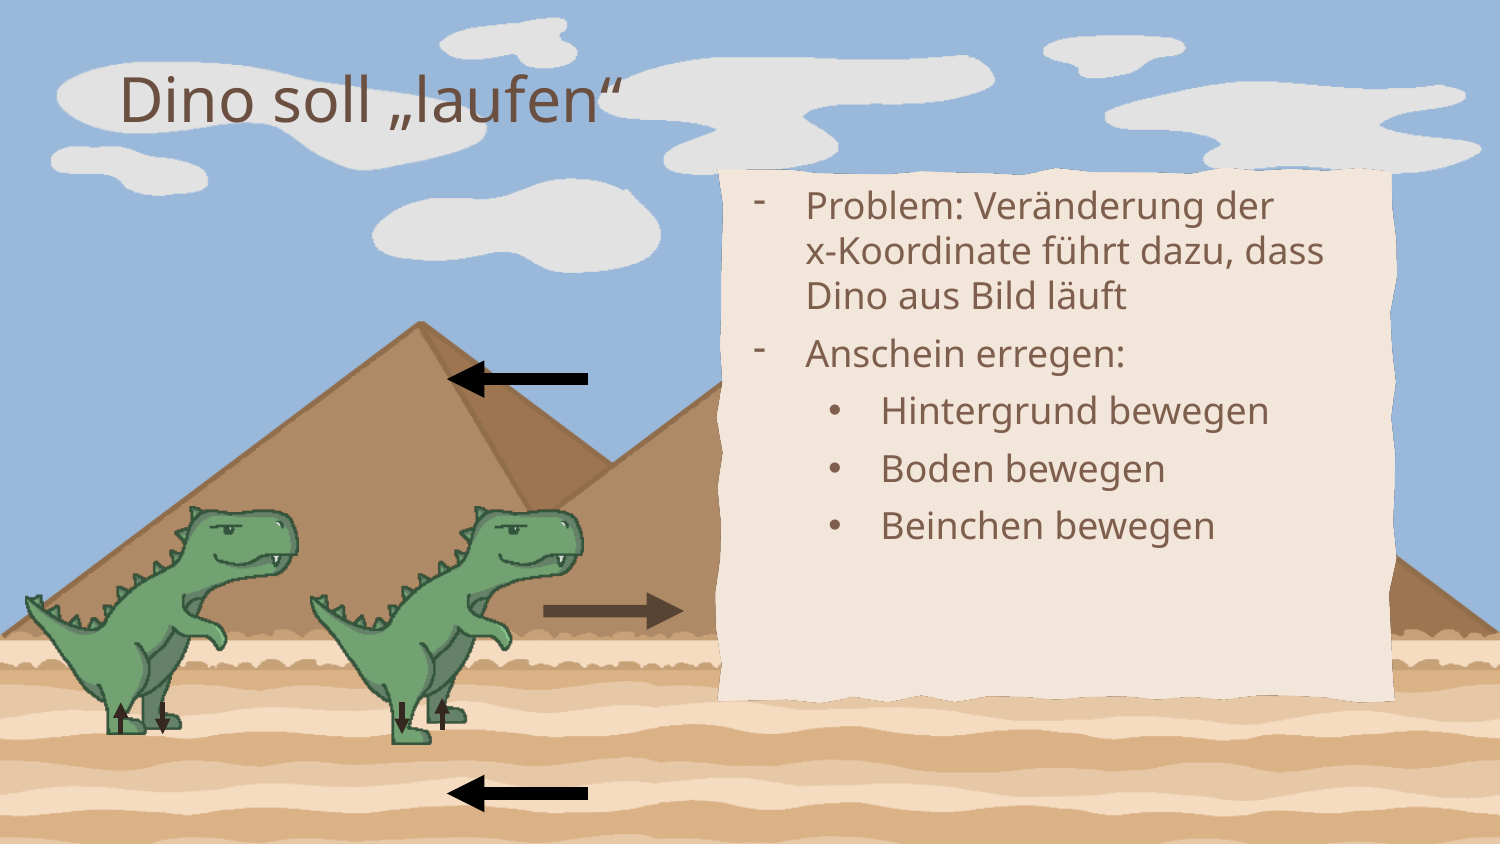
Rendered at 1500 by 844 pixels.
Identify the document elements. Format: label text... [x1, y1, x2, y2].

picture [0, 0, 1500, 844]
title Dino soll „laufen“ [103, 44, 1397, 142]
list Problem: Veränderung der x-Koordinate führt dazu, dass Dino aus Bild läuft Anschein erregen: Hintergrund bewegen Boden bewegen Beinchen bewegen [715, 167, 1397, 703]
